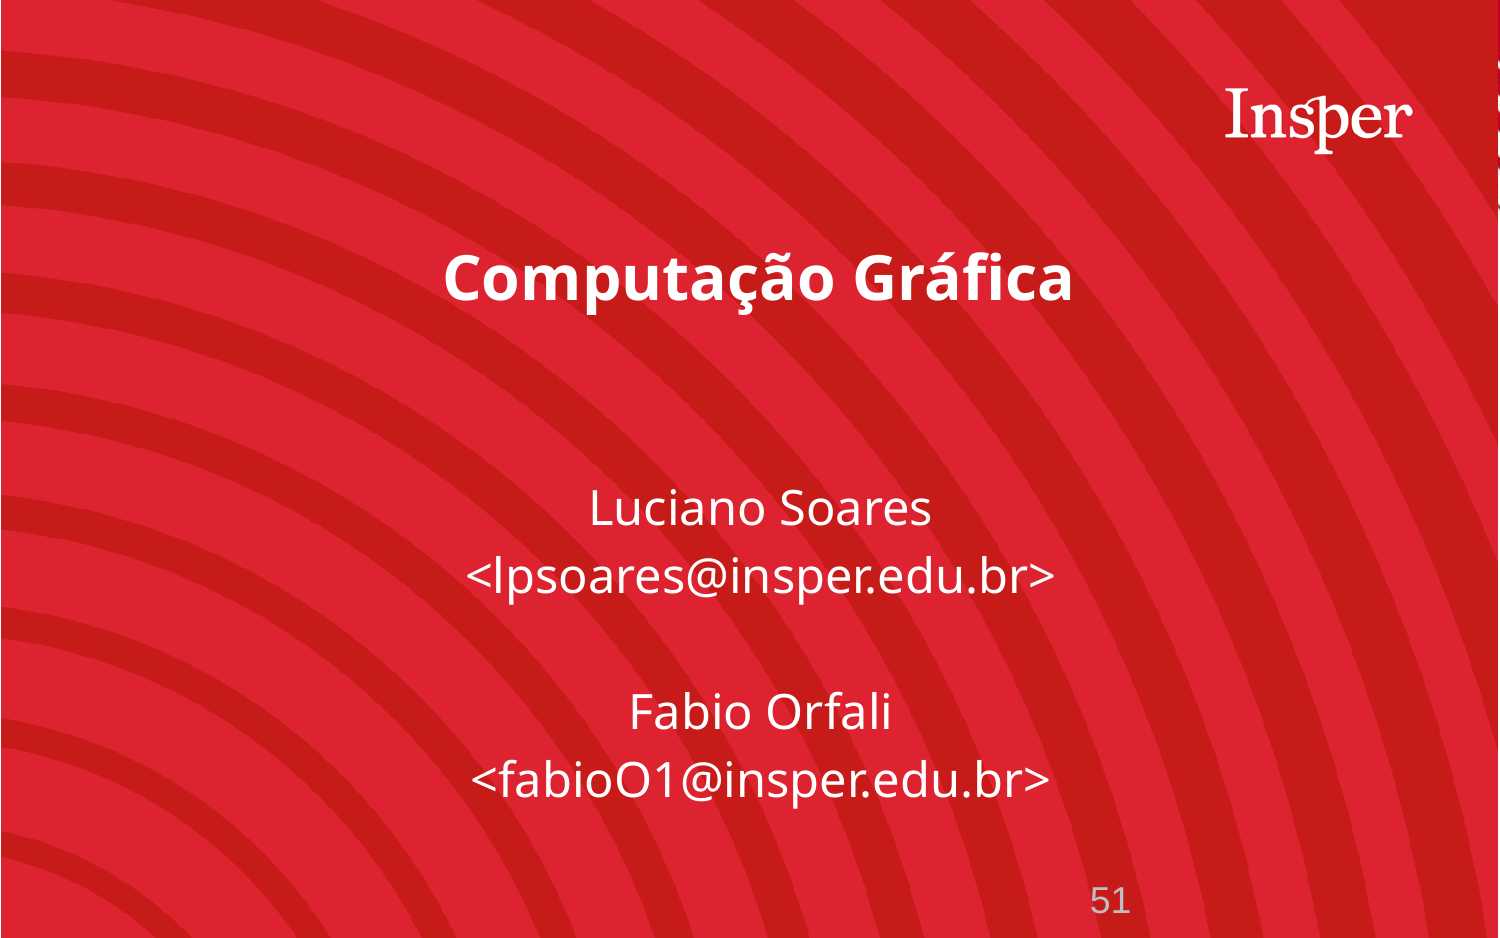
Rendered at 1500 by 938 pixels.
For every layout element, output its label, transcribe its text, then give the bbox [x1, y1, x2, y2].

picture [1, 0, 1500, 938]
list Luciano Soares <lpsoares@insper.edu.br> Fabio Orfali <fabioO1@insper.edu.br> [158, 468, 1364, 534]
slide_number 51 [1074, 868, 1425, 919]
list Computação Gráfica [156, 230, 1362, 328]
